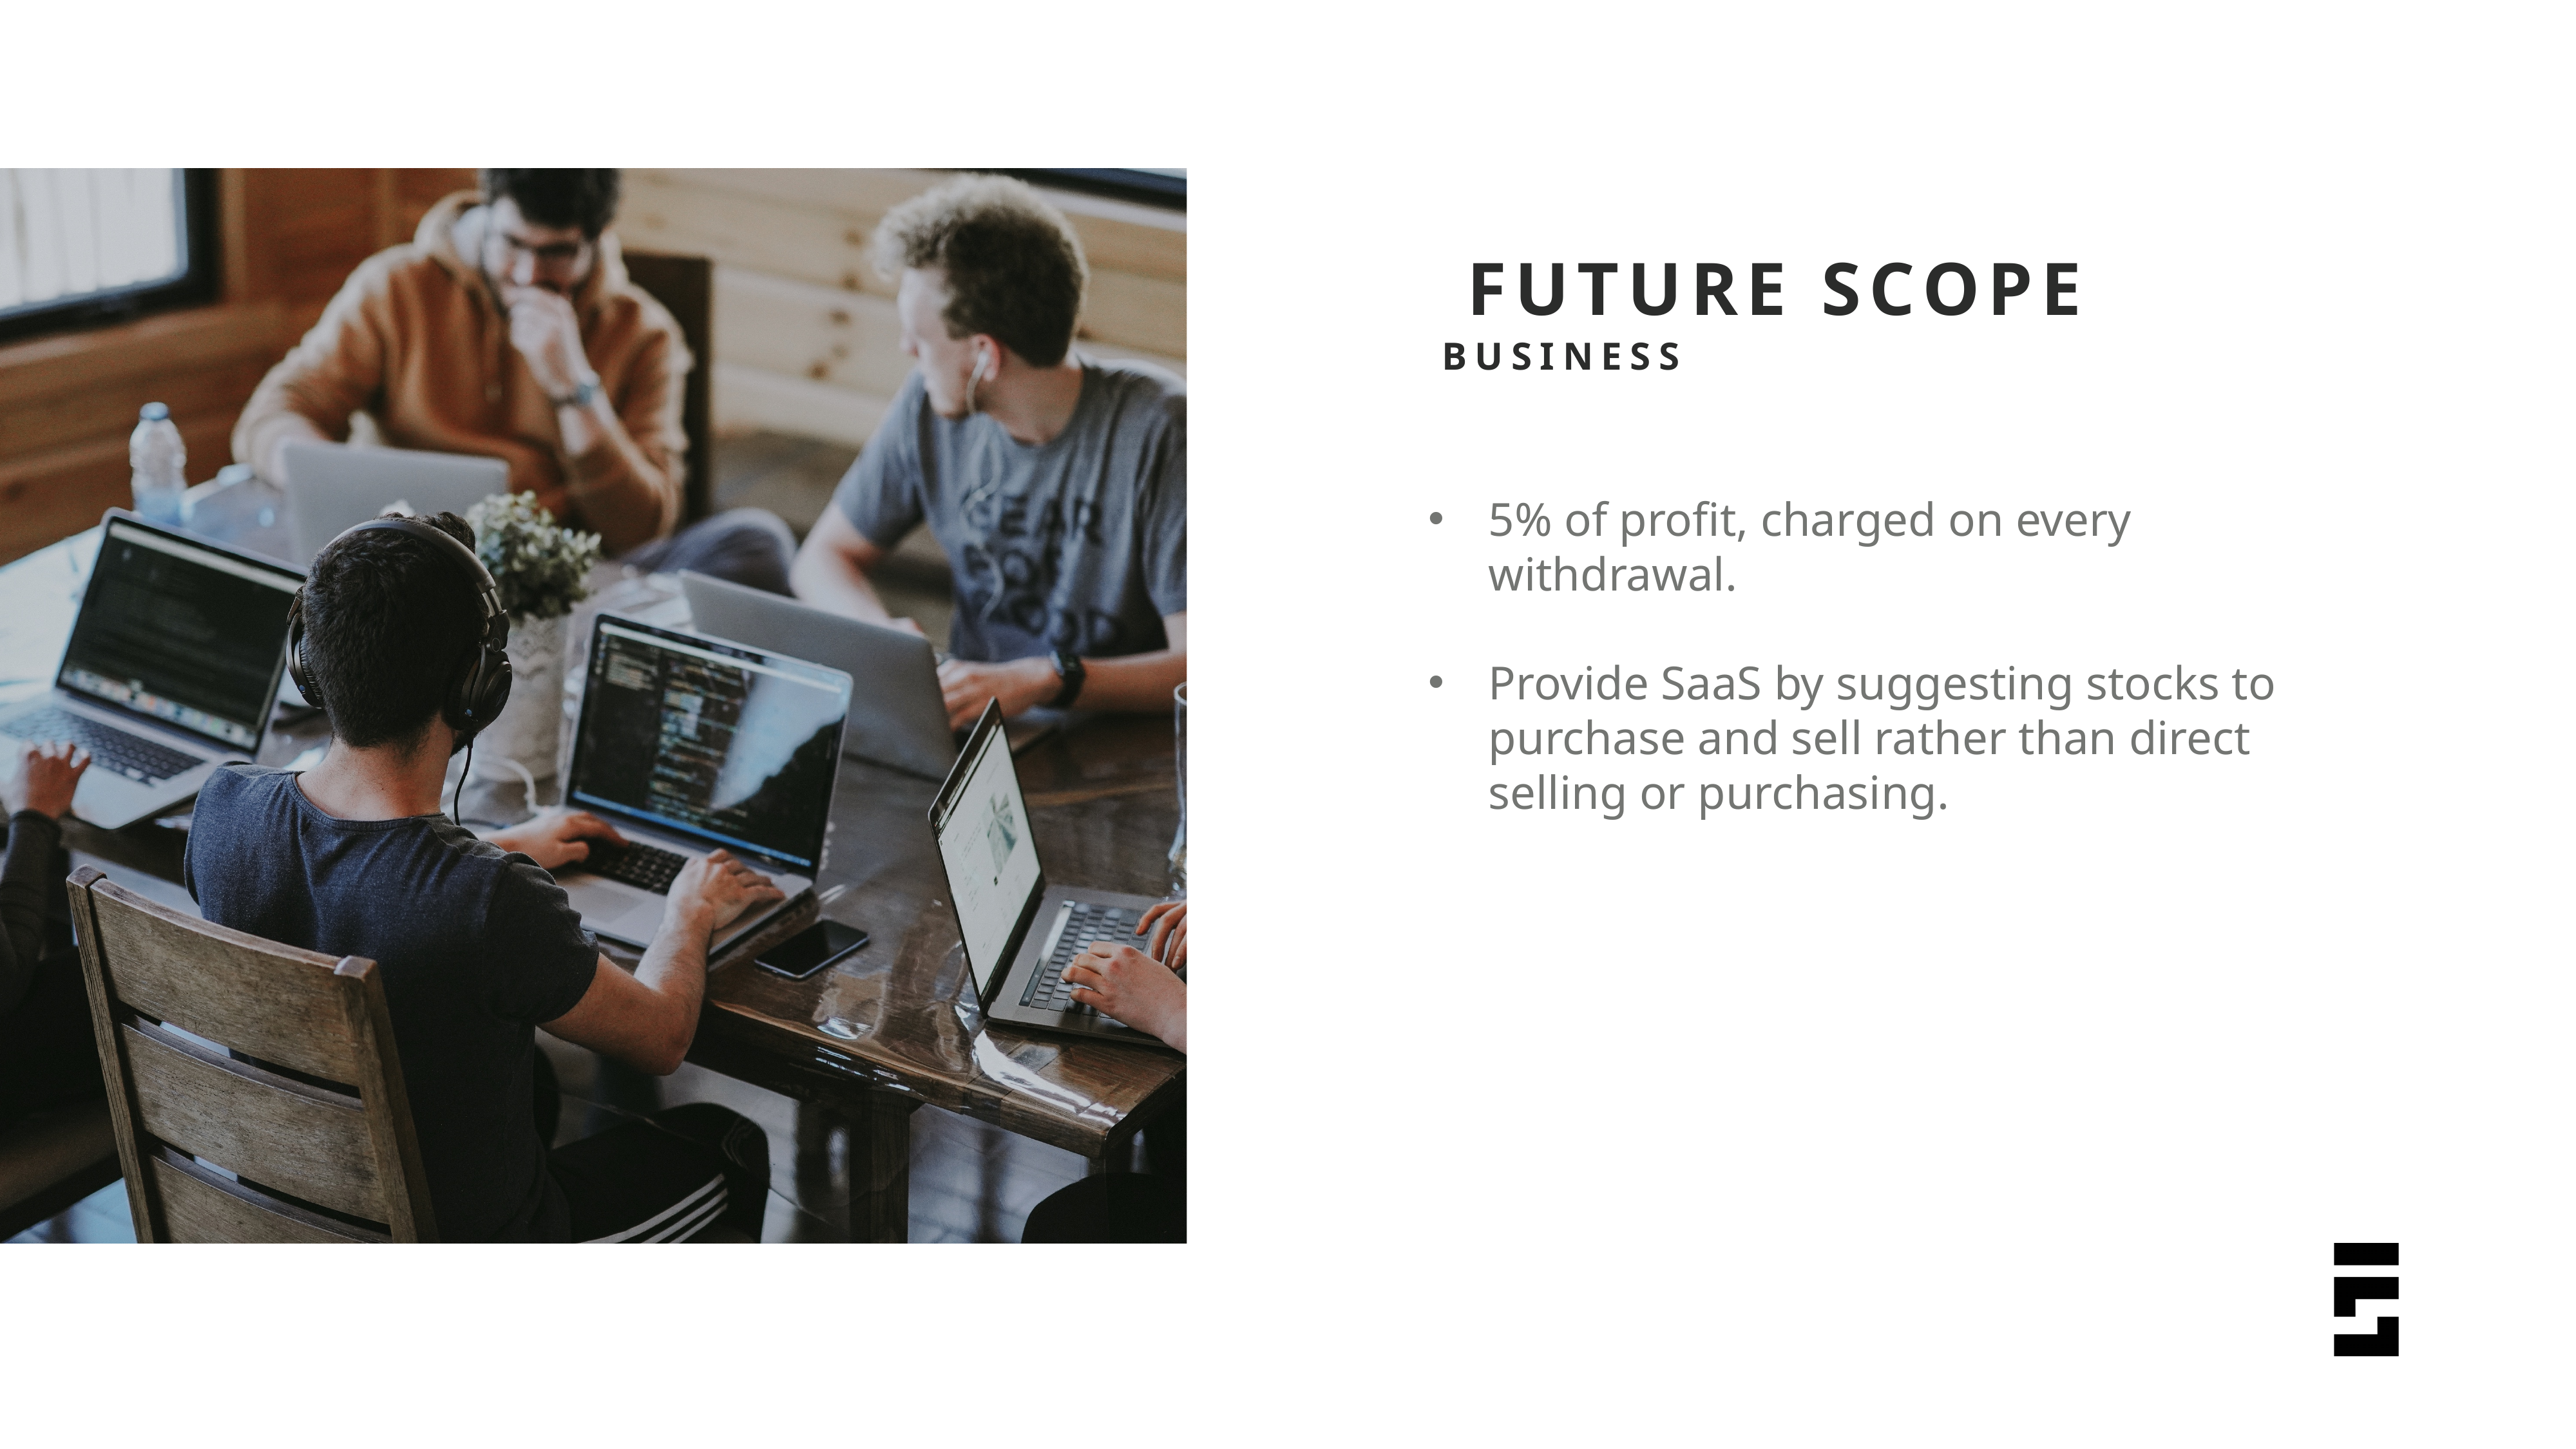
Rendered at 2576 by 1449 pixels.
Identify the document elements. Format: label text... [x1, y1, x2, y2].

text_box BUSINESS [1432, 327, 1690, 383]
picture [2334, 1243, 2399, 1356]
text_box 5% of profit, charged on every withdrawal. Provide SaaS by suggesting stocks to purchase and sell rather than direct selling or purchasing. [1418, 485, 2377, 878]
text_box FUTURE SCOPE [1457, 238, 2093, 335]
picture [0, 168, 1187, 1244]
